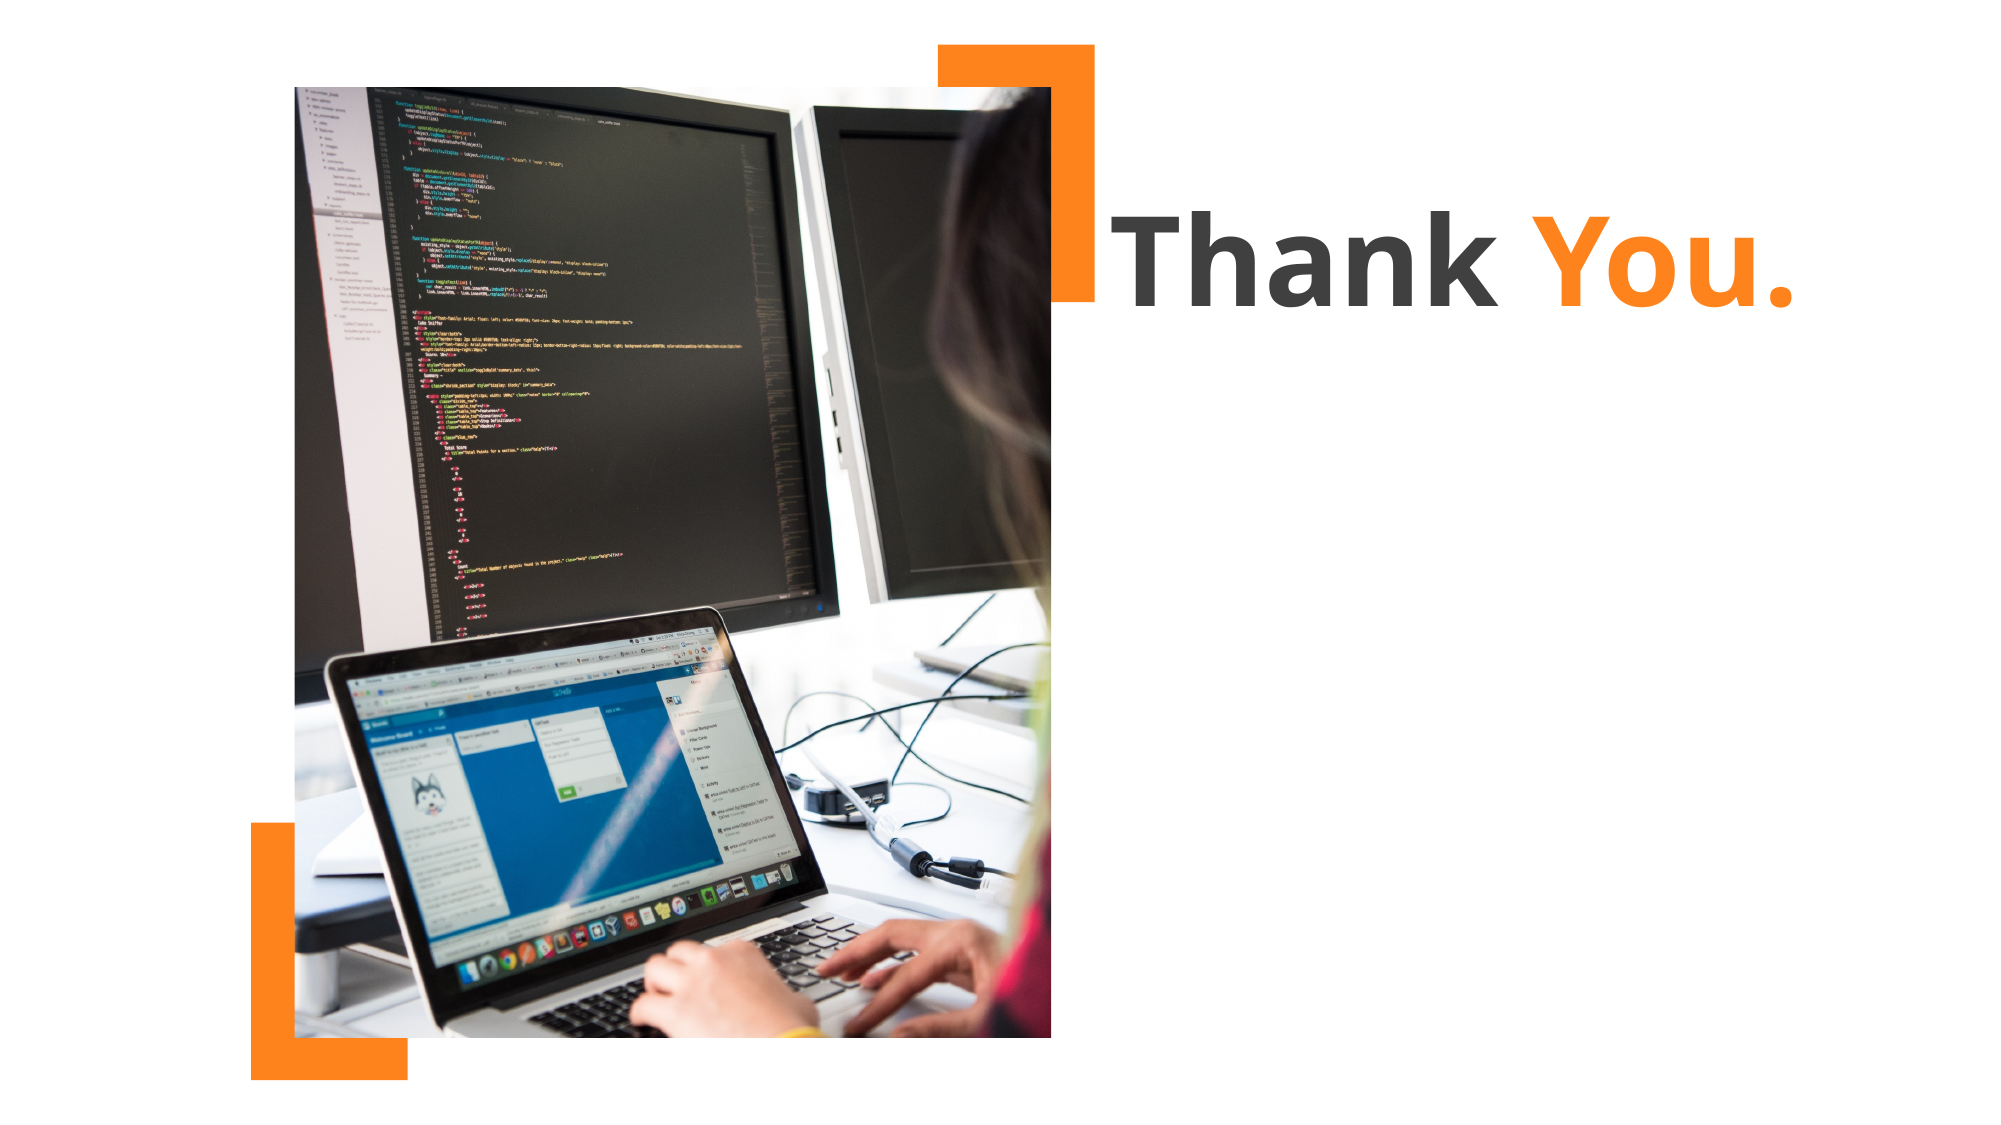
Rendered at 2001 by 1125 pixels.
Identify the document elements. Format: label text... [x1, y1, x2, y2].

text_box Thank You. [1095, 174, 1815, 340]
picture [294, 87, 1052, 1038]
